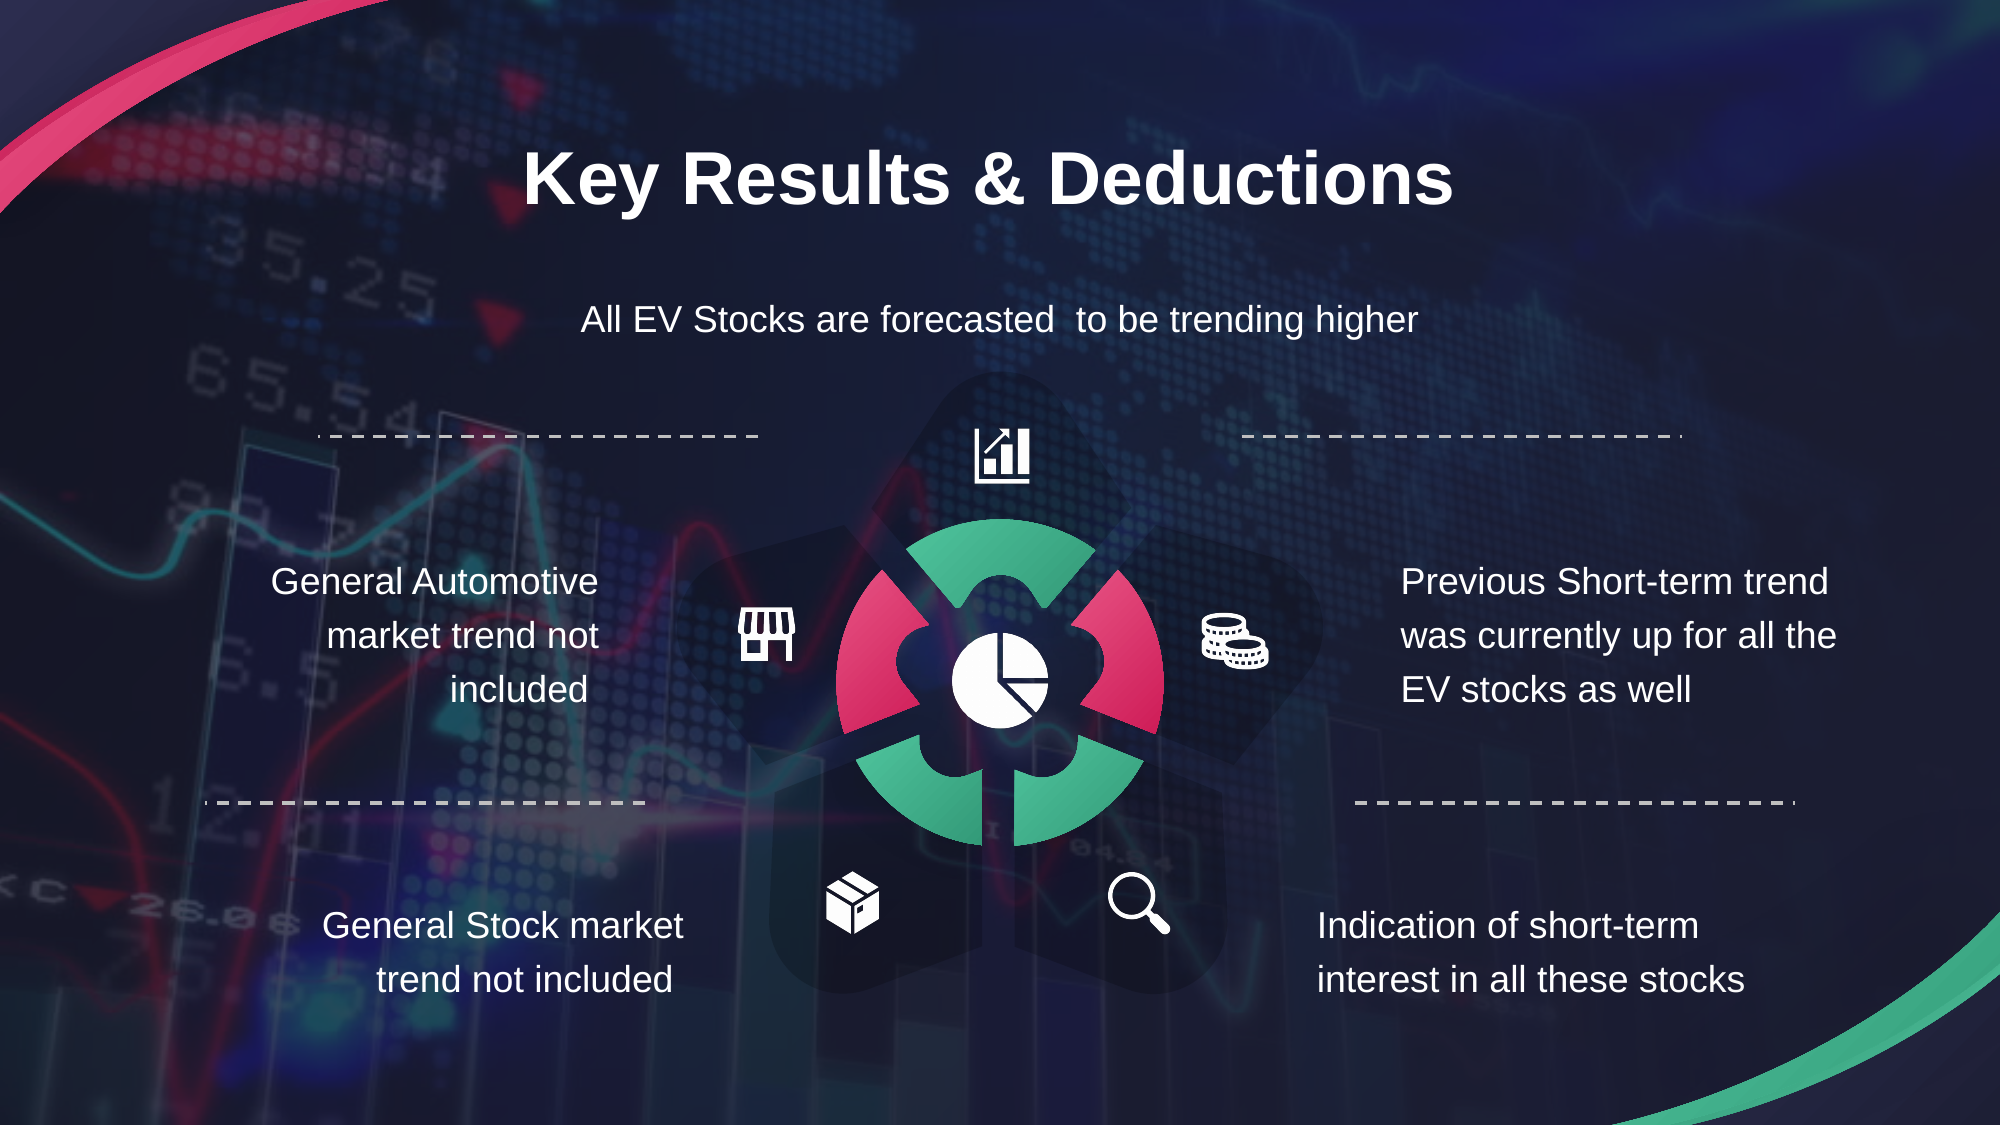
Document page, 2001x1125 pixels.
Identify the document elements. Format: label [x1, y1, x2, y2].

picture [939, 620, 1061, 741]
picture [963, 418, 1040, 495]
picture [0, 0, 2000, 1125]
text_box [1612, 911, 2000, 1125]
text_box [204, 435, 759, 804]
text_box [0, 0, 388, 213]
text_box [1241, 435, 1796, 804]
picture [814, 864, 891, 941]
picture [1100, 864, 1178, 942]
text_box [241, 278, 1885, 1004]
picture [728, 595, 805, 673]
picture [1195, 602, 1272, 680]
